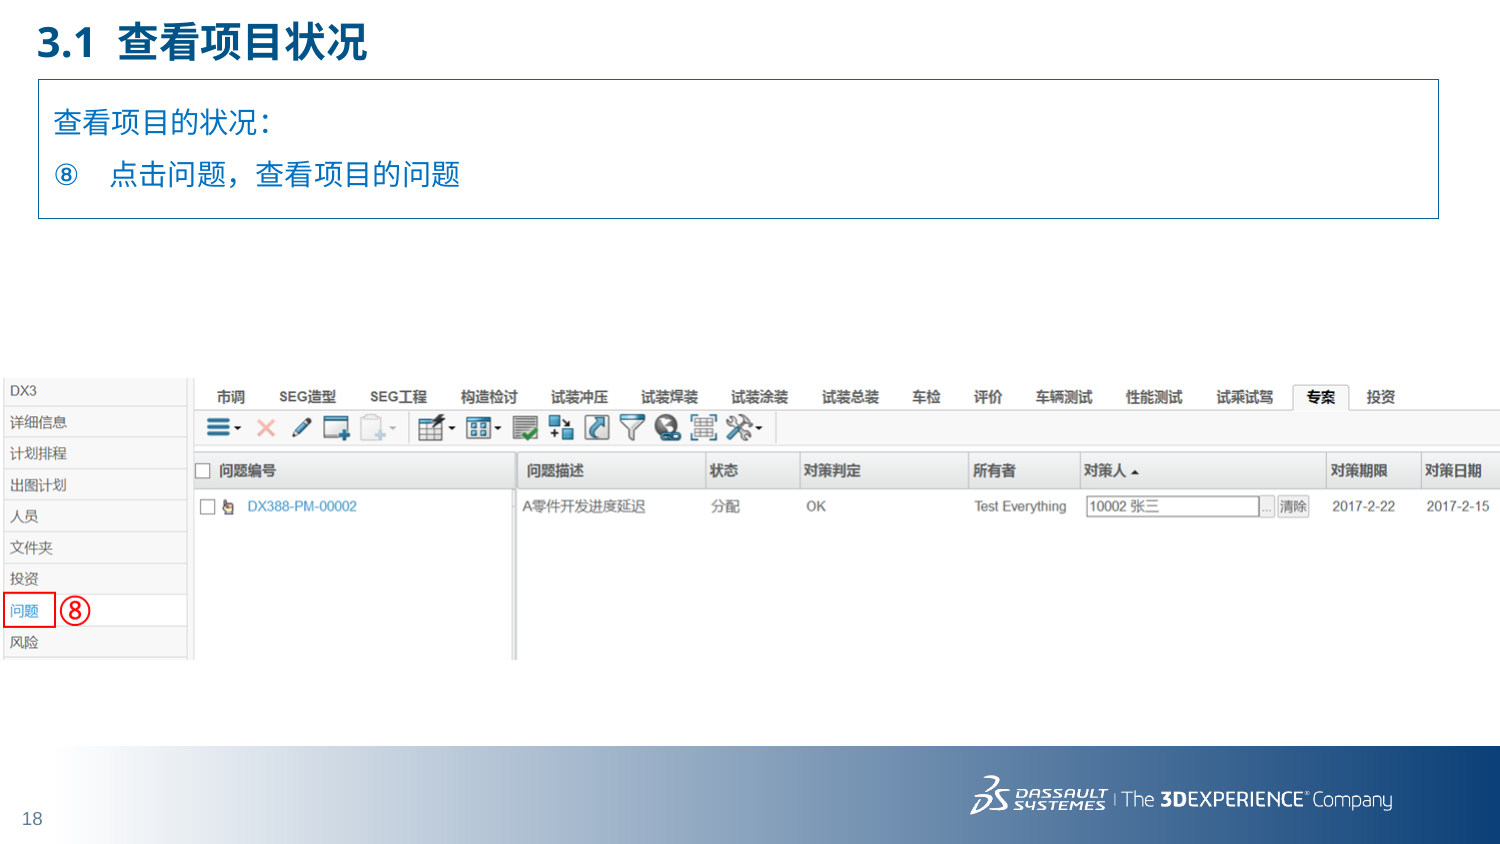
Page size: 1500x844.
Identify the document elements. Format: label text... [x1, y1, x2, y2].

picture [962, 775, 1400, 815]
text_box 查看项目的状况： 点击问题，查看项目的问题 [38, 79, 1439, 219]
picture [0, 378, 1500, 661]
title 3.1 查看项目状况 [22, 3, 1090, 80]
